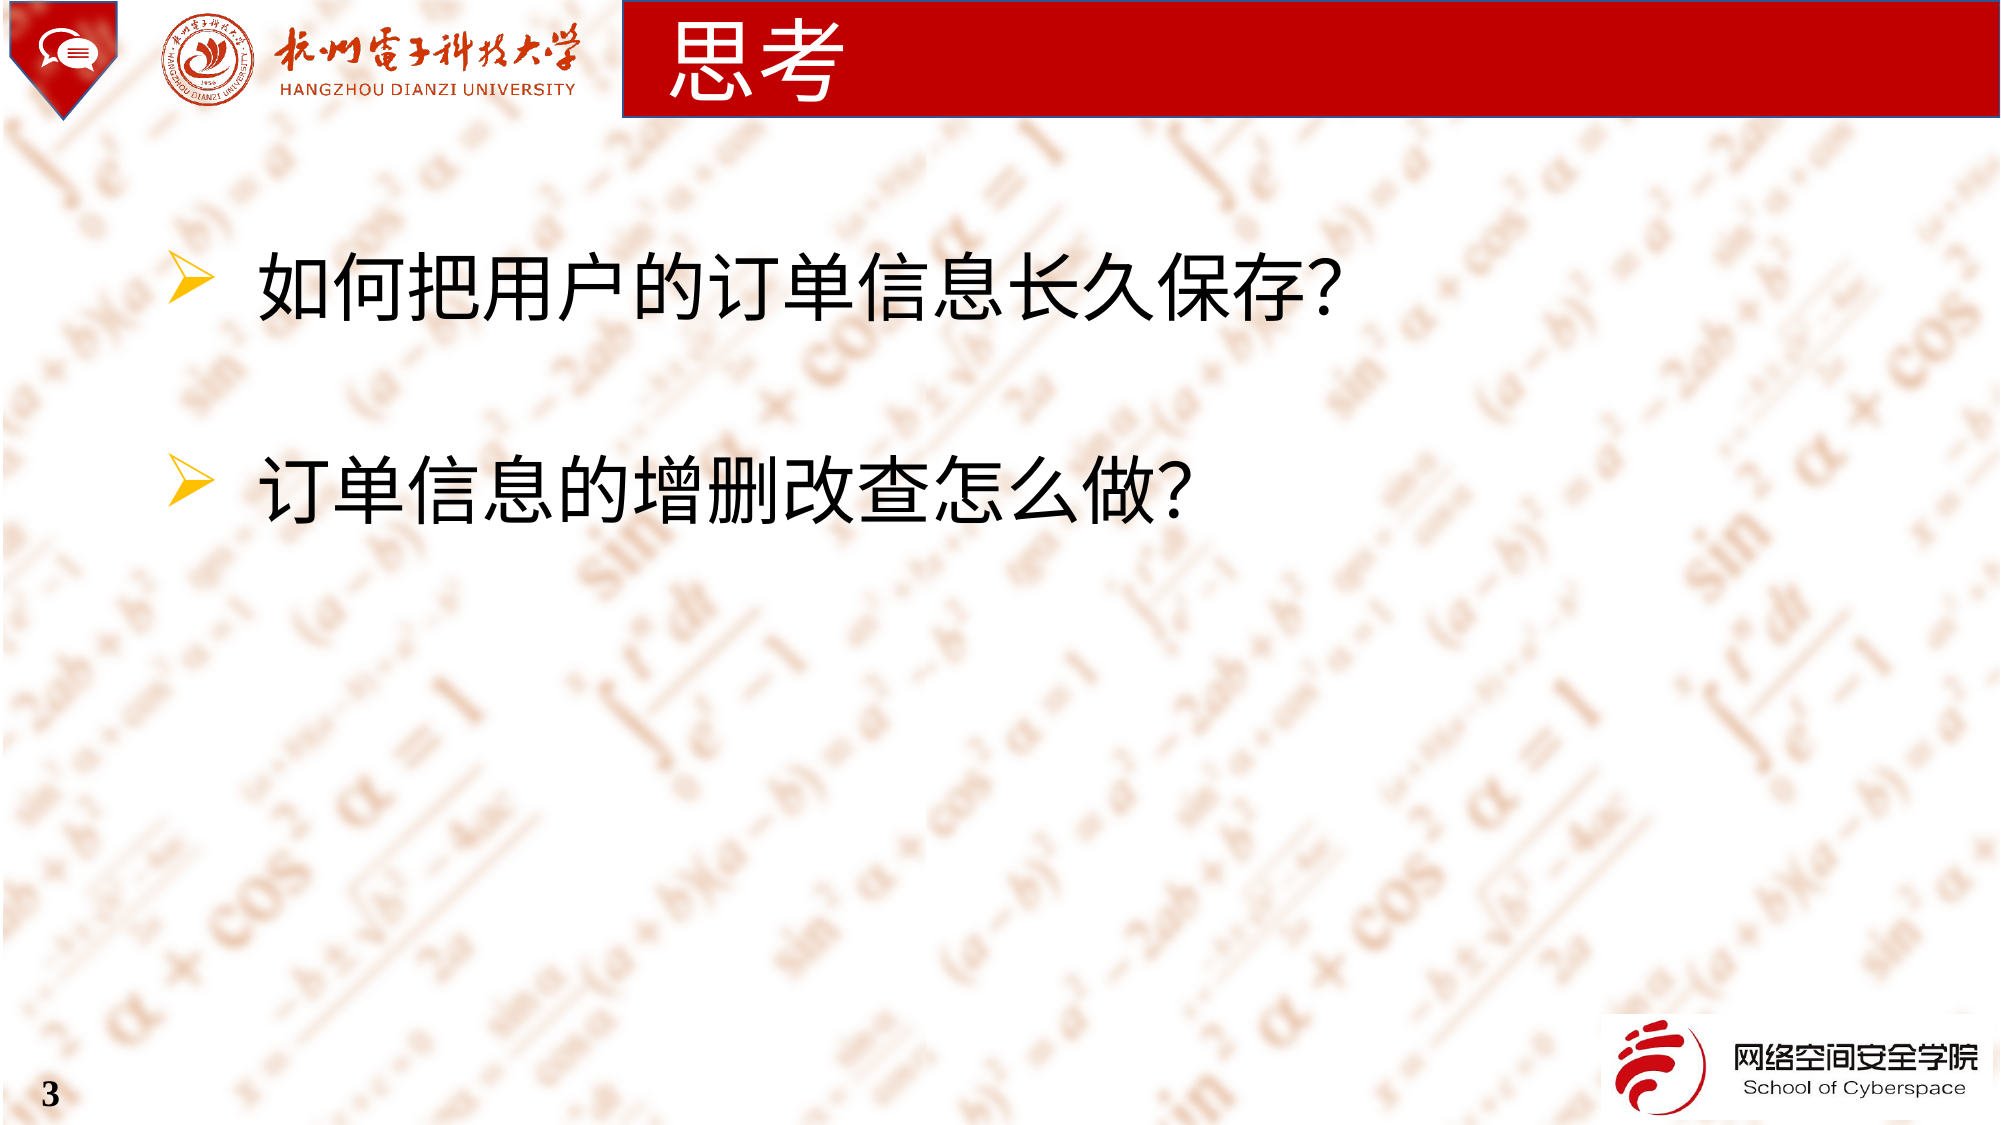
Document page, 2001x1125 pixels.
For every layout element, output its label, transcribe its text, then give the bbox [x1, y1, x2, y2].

picture [155, 10, 591, 108]
text_box 思考 [650, 19, 1976, 98]
text_box 如何把用户的订单信息长久保存？ 订单信息的增删改查怎么做？ [147, 243, 1660, 660]
slide_number 3 [26, 1061, 477, 1122]
picture [1601, 1014, 1993, 1120]
